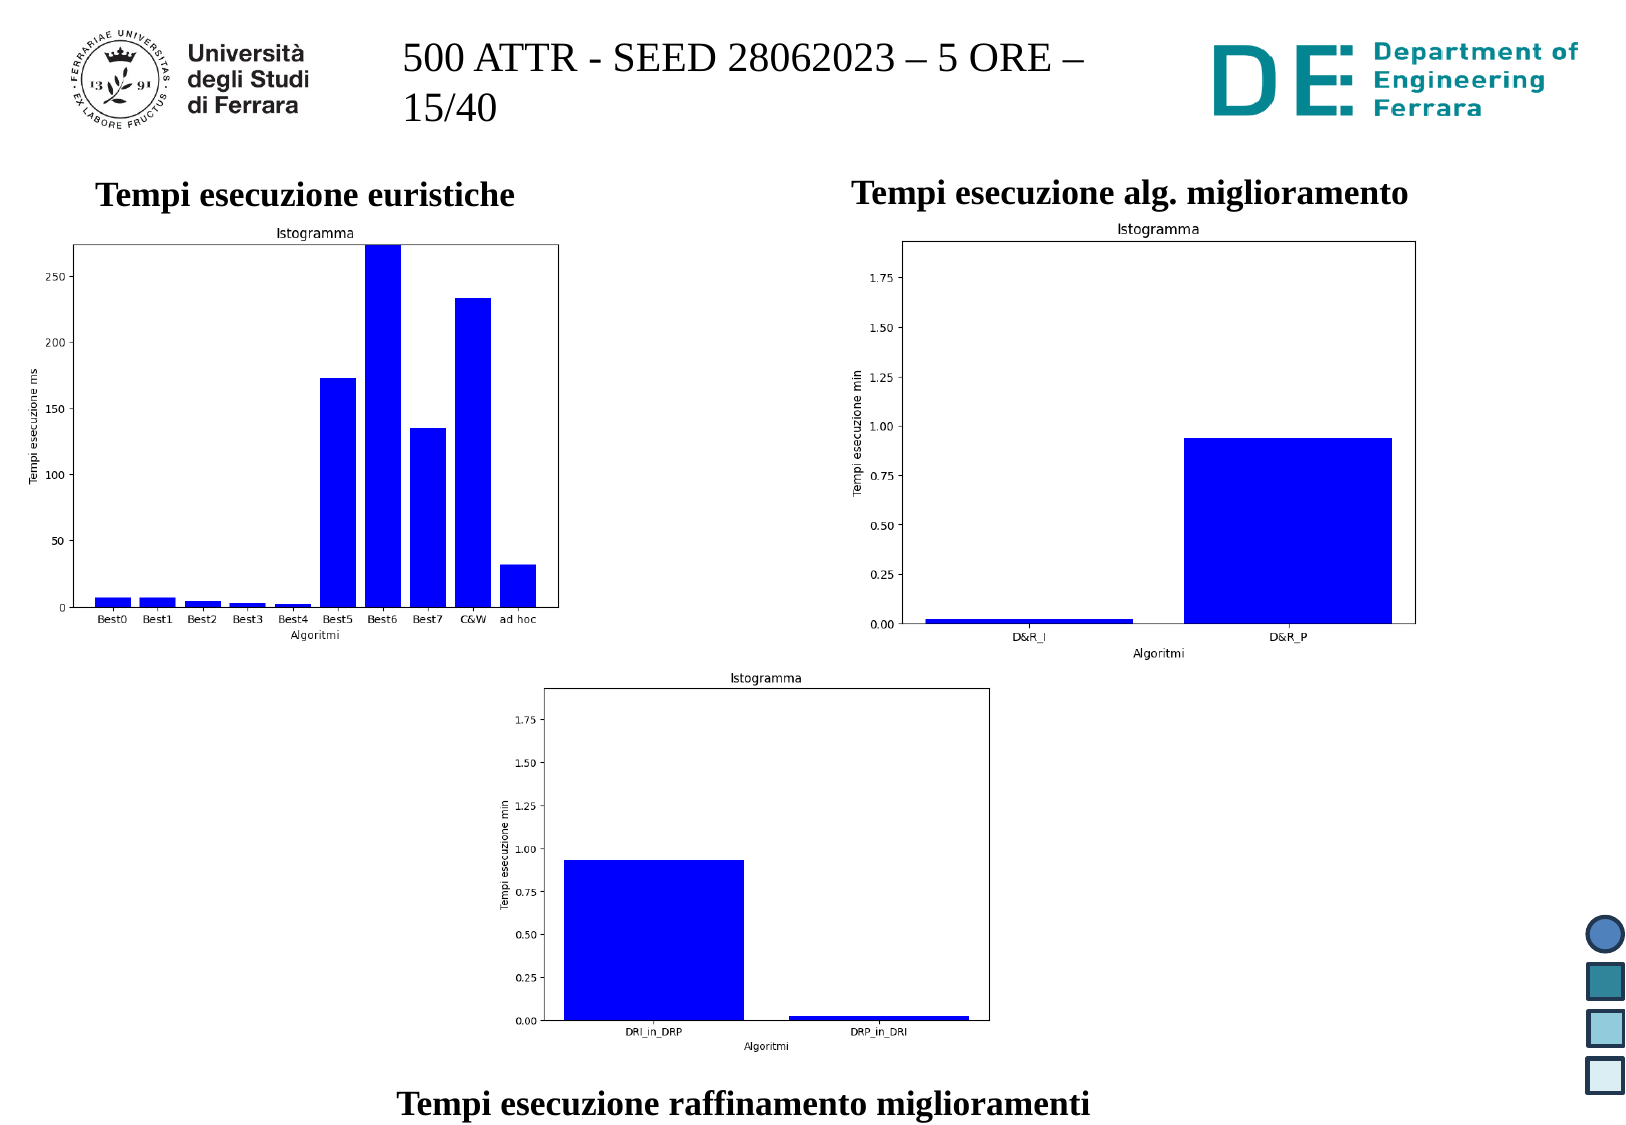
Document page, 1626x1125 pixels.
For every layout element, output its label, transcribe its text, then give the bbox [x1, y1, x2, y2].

text_box [1587, 1058, 1623, 1094]
title 500 attr - seed 28062023 – 5 ore – 15/40 [387, 16, 1191, 143]
picture [493, 214, 1423, 1059]
text_box Tempi esecuzione alg. miglioramento [836, 161, 1477, 219]
picture [65, 24, 314, 135]
text_box [1588, 1011, 1624, 1046]
text_box Tempi esecuzione raffinamento miglioramenti [381, 1072, 1134, 1125]
text_box [1587, 916, 1623, 952]
picture [1213, 42, 1578, 116]
text_box Tempi esecuzione euristiche [80, 163, 605, 221]
text_box [1588, 964, 1623, 999]
picture [20, 219, 565, 648]
